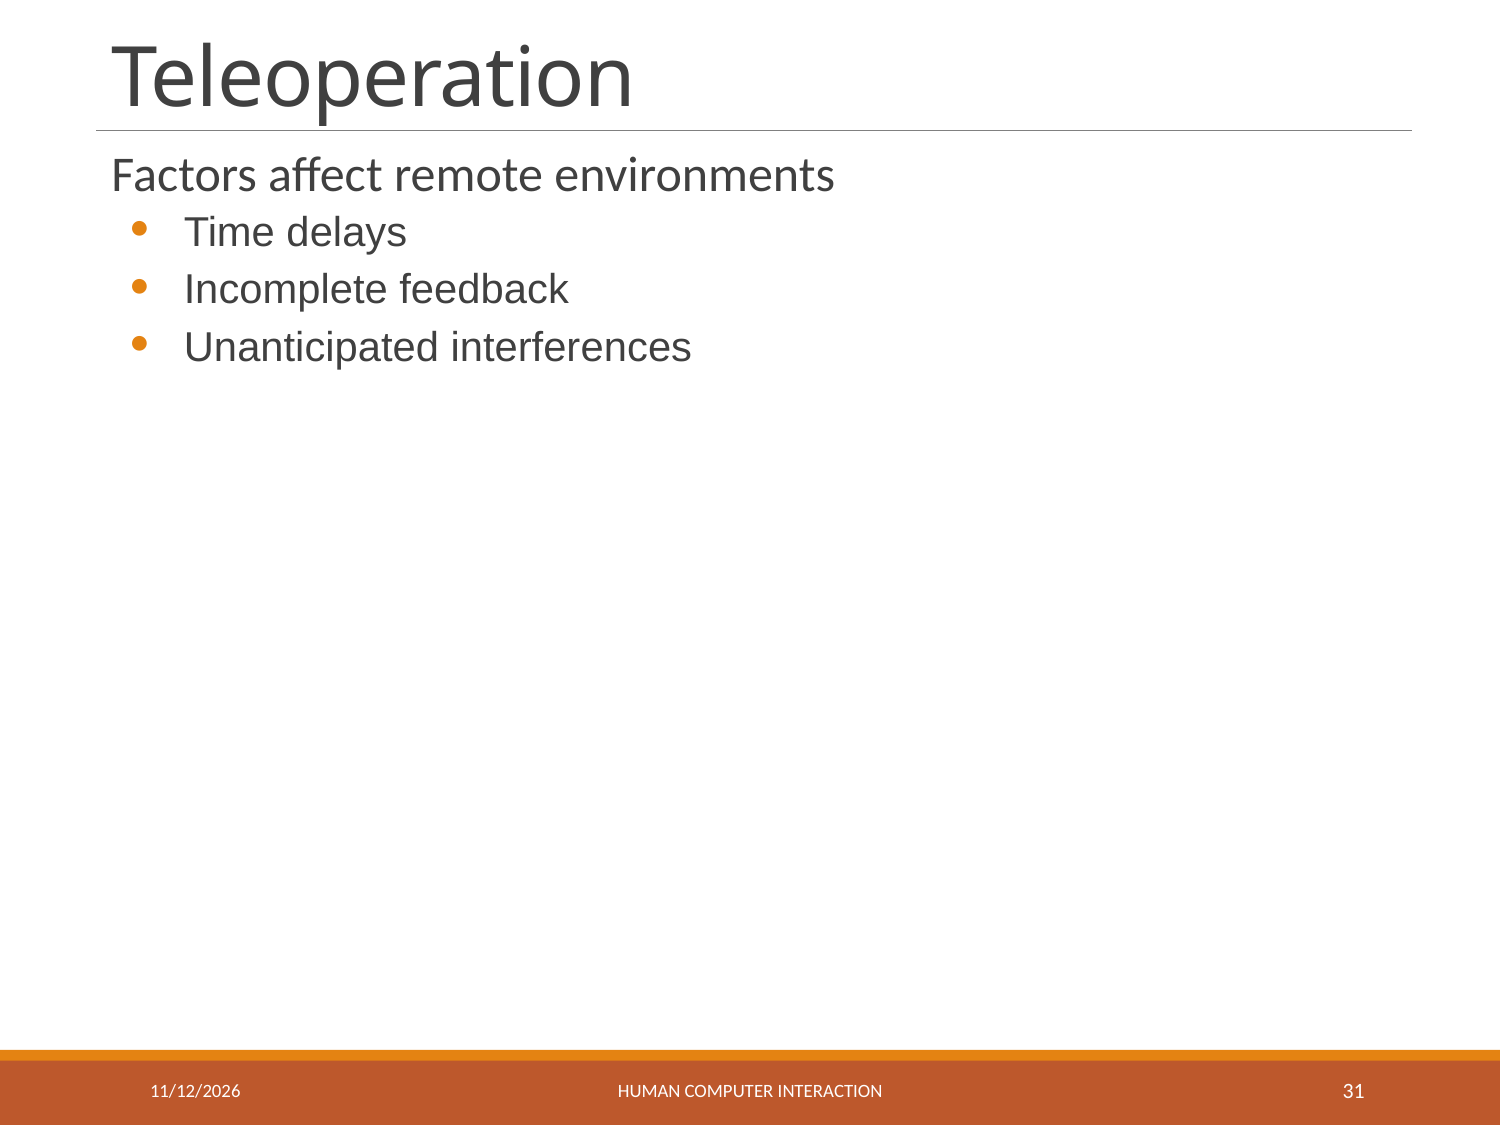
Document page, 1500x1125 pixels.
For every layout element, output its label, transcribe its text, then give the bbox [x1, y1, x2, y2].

list Factors affect remote environments Time delays Incomplete feedback Unanticipated interferences [96, 140, 1413, 1034]
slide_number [135, 1059, 440, 1120]
slide_number 31 [1218, 1059, 1380, 1120]
footer Human Computer Interaction [453, 1059, 1047, 1120]
title Teleoperation [96, 19, 1413, 131]
